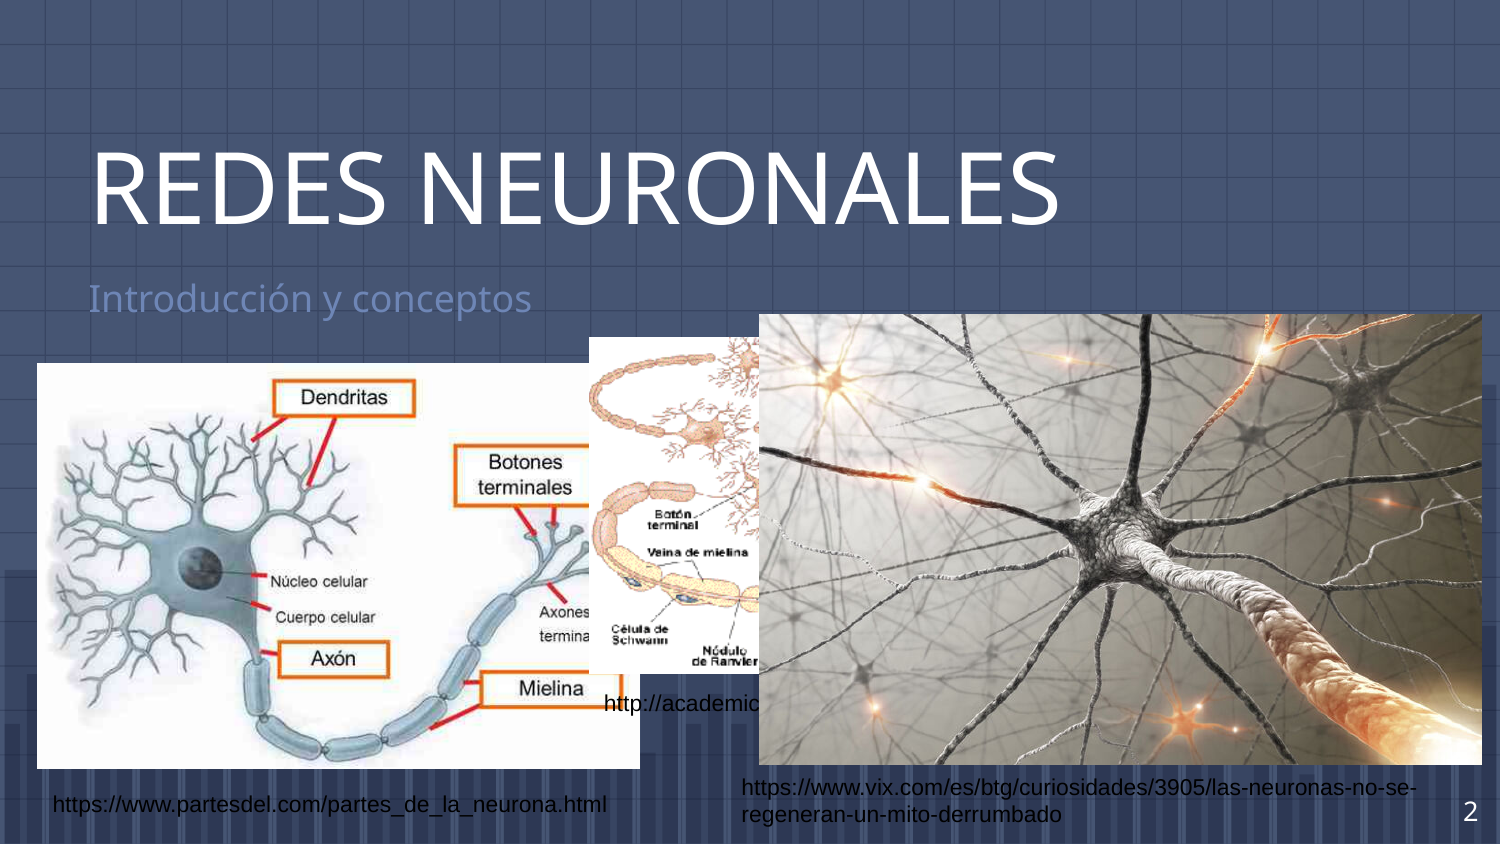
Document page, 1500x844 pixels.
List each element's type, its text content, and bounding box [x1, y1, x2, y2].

slide_number 2 [1403, 840, 1494, 844]
picture [759, 314, 1482, 766]
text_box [588, 337, 754, 739]
text_box Introducción y conceptos [73, 260, 1349, 362]
text_box https://www.vix.com/es/btg/curiosidades/3905/las-neuronas-no-se-regeneran-un-mito-derrumbado [726, 757, 1500, 840]
picture [37, 363, 641, 769]
text_box REDES NEURONALES [73, 109, 1349, 260]
text_box https://www.partesdel.com/partes_de_la_neurona.html [37, 774, 699, 844]
